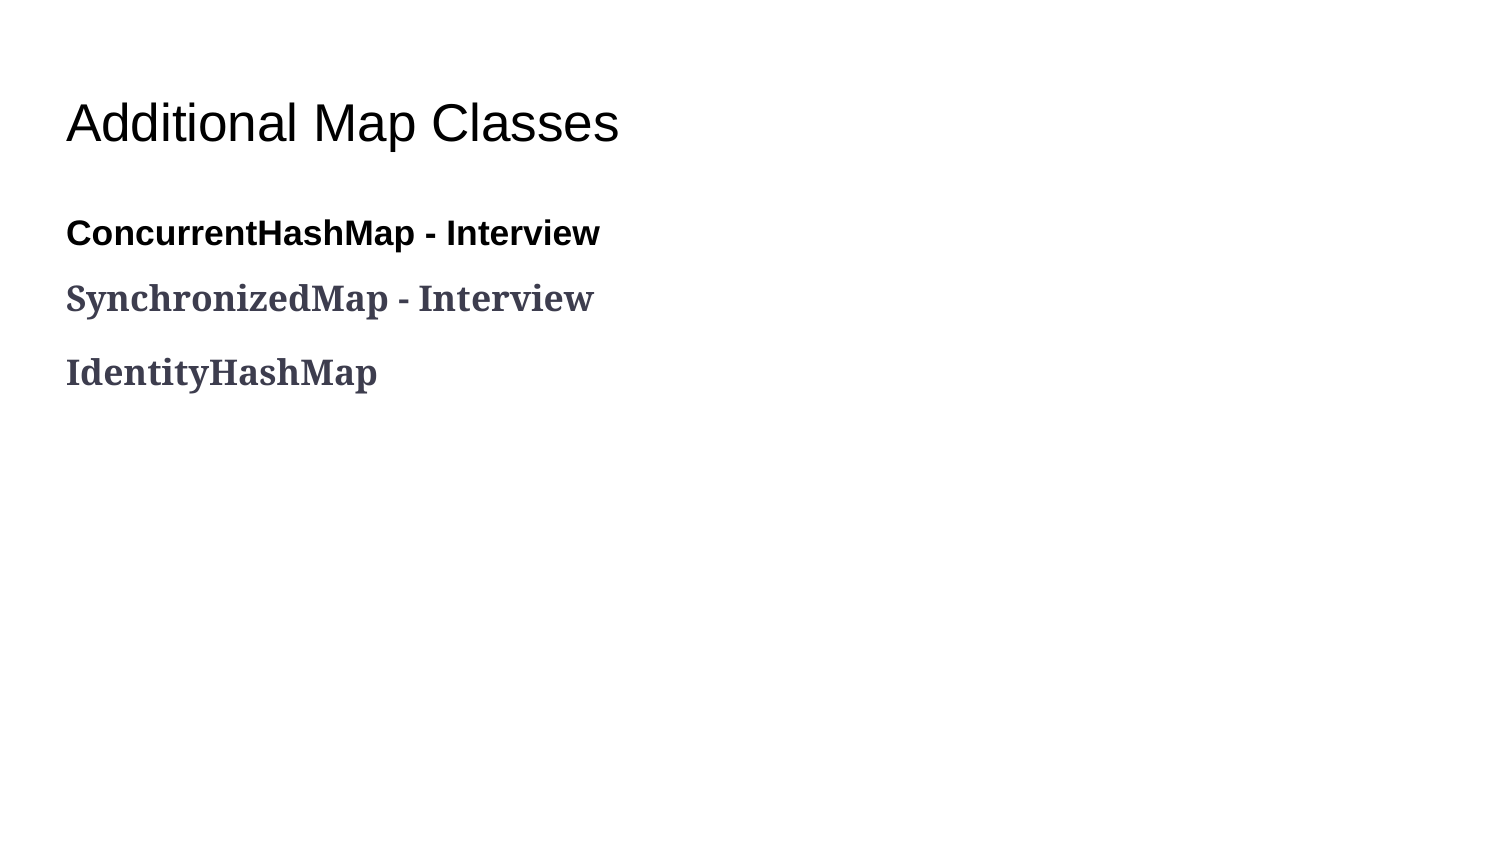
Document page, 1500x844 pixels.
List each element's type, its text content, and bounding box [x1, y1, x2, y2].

title Additional Map Classes [51, 72, 1449, 167]
list ConcurrentHashMap - Interview SynchronizedMap - Interview IdentityHashMap [51, 189, 1449, 750]
